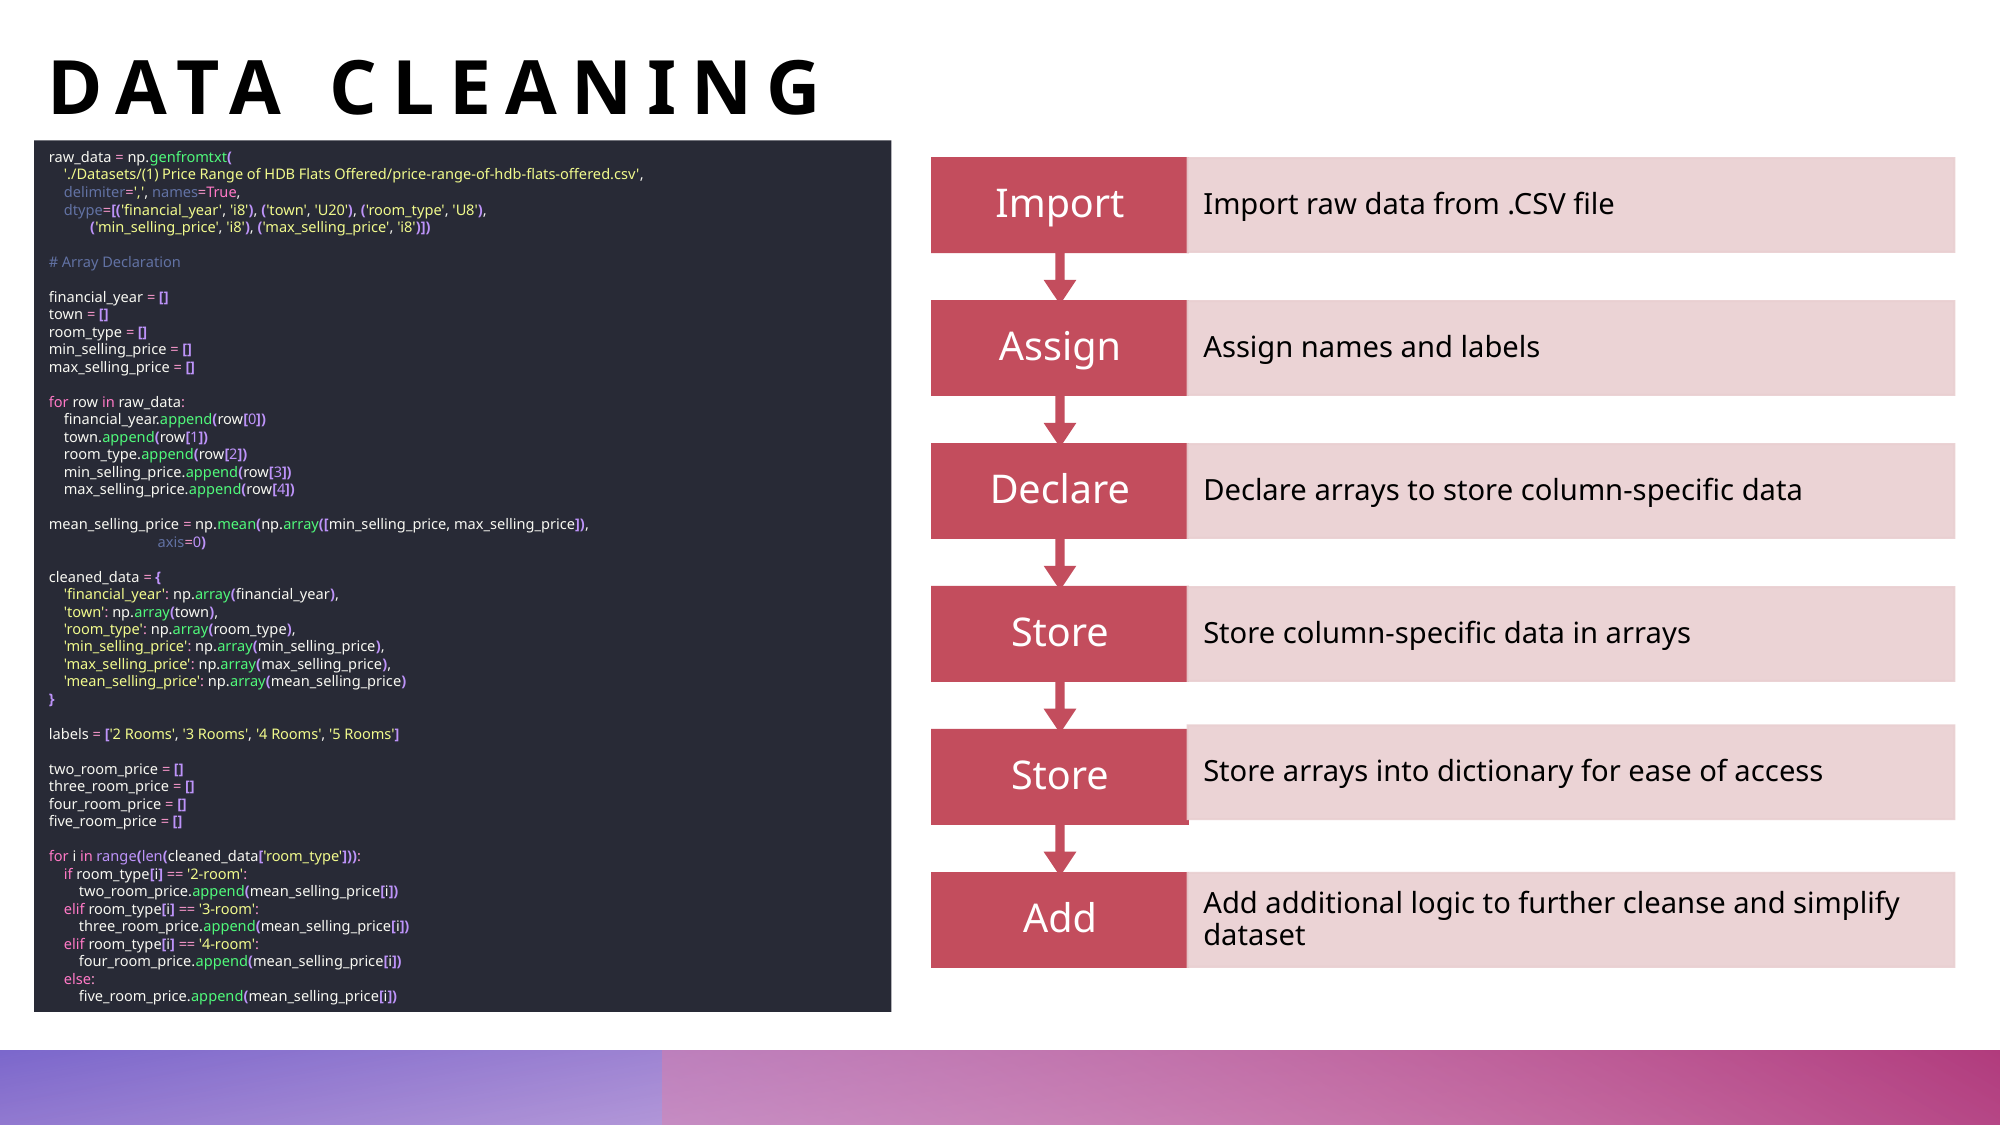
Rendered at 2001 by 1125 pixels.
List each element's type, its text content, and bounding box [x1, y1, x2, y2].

title Data cleaning [47, 0, 1728, 130]
text_box raw_data = np.genfromtxt( './Datasets/(1) Price Range of HDB Flats Offered/price-range-of-hdb-flats-offered.csv', delimiter=',', names=True, dtype=[('financial_year', 'i8'), ('town', 'U20'), ('room_type', 'U8'), ('min_selling_price', 'i8'), ('max_selling_price', 'i8')]) # Array Declaration financial_year = [] town = [] room_type = [] min_selling_price = [] max_selling_price = [] for row in raw_data: financial_year.append(row[0]) town.append(row[1]) room_type.append(row[2]) min_selling_price.append(row[3]) max_selling_price.append(row[4]) mean_selling_price = np.mean(np.array([min_selling_price, max_selling_price]), axis=0) cleaned_data = { 'financial_year': np.array(financial_year), 'town': np.array(town), 'room_type': np.array(room_type), 'min_selling_price': np.array(min_selling_price), 'max_selling_price': np.array(max_selling_price), 'mean_selling_price': np.array(mean_selling_price) } labels = ['2 Rooms', '3 Rooms', '4 Rooms', '5 Rooms'] two_room_price = [] three_room_price = [] four_room_price = [] five_room_price = [] for i in range(len(cleaned_data['room_type'])): if room_type[i] == '2-room': two_room_price.append(mean_selling_price[i]) elif room_type[i] == '3-room': three_room_price.append(mean_selling_price[i]) elif room_type[i] == '4-room': four_room_price.append(mean_selling_price[i]) else: five_room_price.append(mean_selling_price[i]) [34, 140, 892, 1012]
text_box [932, 157, 1955, 968]
